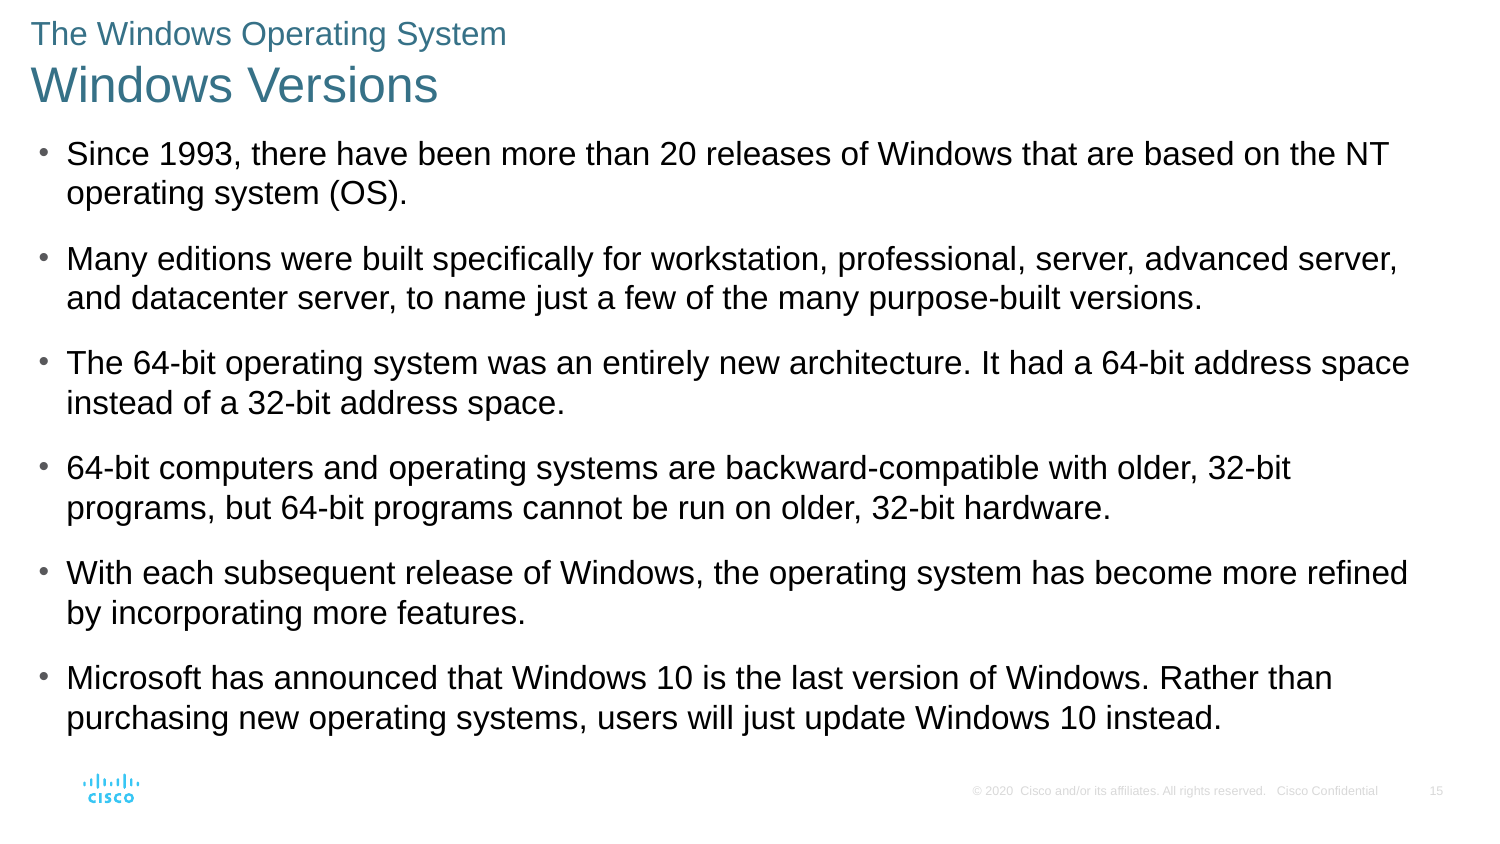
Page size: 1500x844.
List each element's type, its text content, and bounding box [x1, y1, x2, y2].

text_box The Windows Operating System Windows Versions [0, 0, 1477, 125]
list Since 1993, there have been more than 20 releases of Windows that are based on the NT operating system (OS). Many editions were built specifically for workstation, professional, server, advanced server, and datacenter server, to name just a few of the many purpose-built versions. The 64-bit operating system was an entirely new architecture. It had a 64-bit address space instead of a 32-bit address space. 64-bit computers and operating systems are backward-compatible with older, 32-bit programs, but 64-bit programs cannot be run on older, 32-bit hardware. With each subsequent release of Windows, the operating system has become more refined by incorporating more features. Microsoft has announced that Windows 10 is the last version of Windows. Rather than purchasing new operating systems, users will just update Windows 10 instead. [23, 124, 1476, 775]
